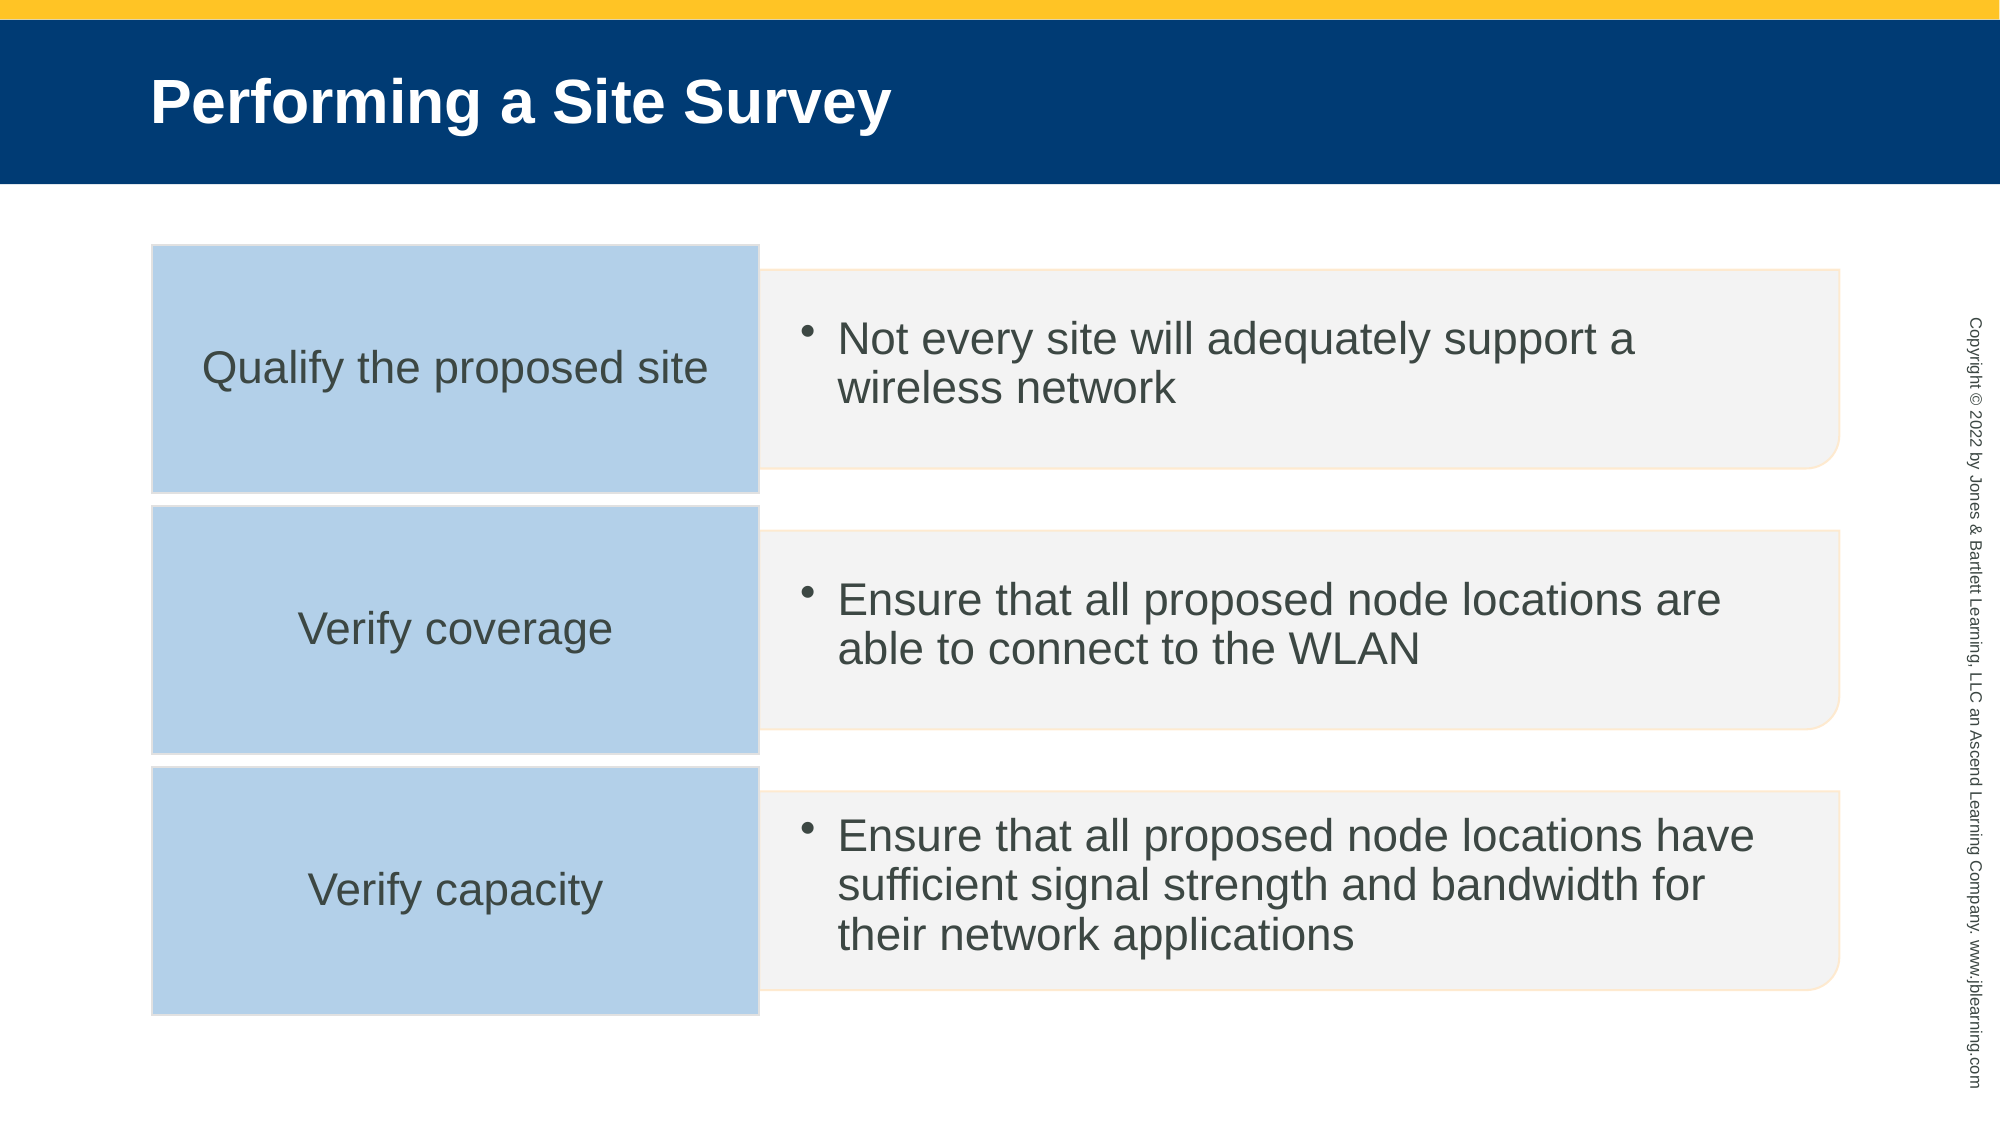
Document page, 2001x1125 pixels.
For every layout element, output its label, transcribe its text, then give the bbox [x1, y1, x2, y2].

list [151, 244, 1840, 1016]
title Performing a Site Survey [0, 19, 2000, 185]
